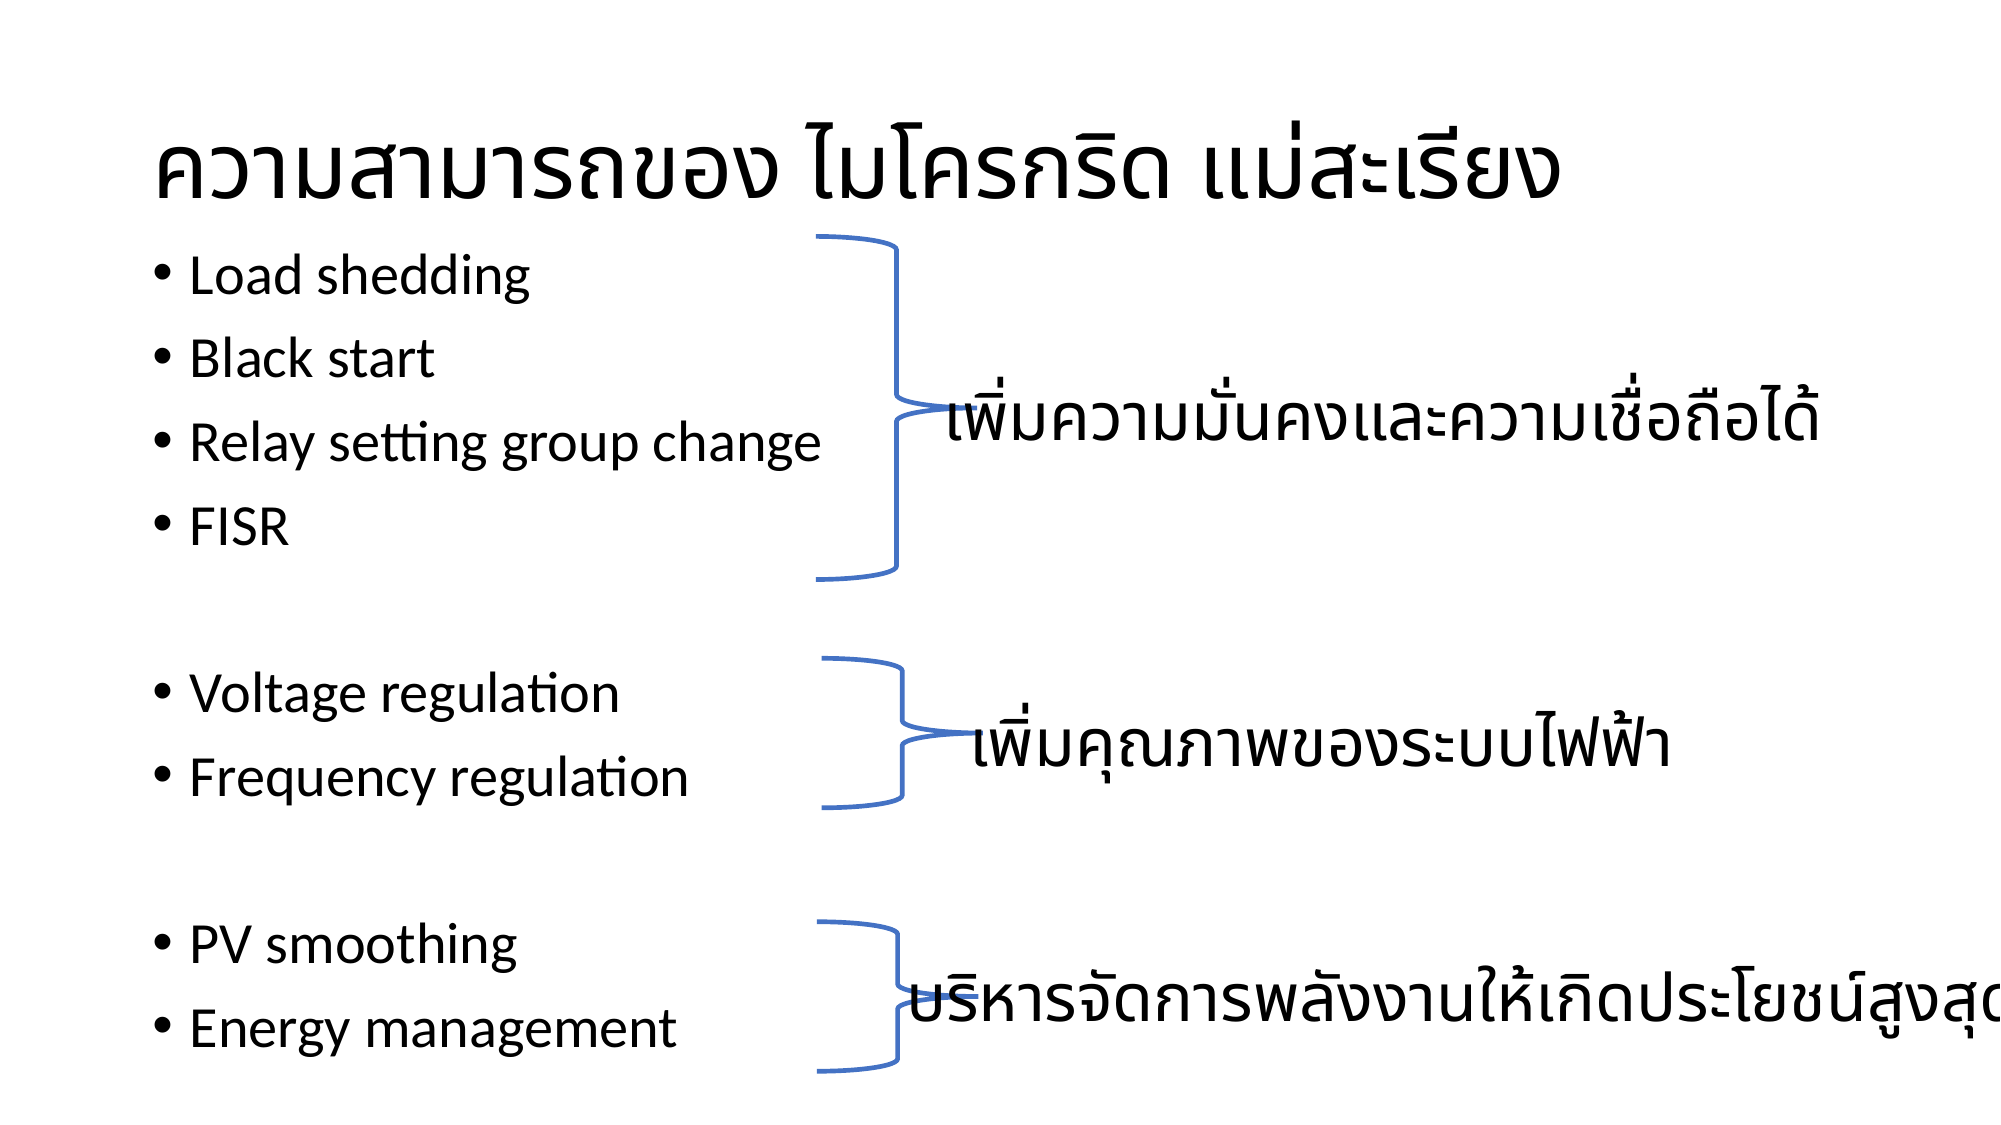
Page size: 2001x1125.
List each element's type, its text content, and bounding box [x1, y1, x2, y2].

text_box [821, 657, 954, 809]
text_box [816, 921, 899, 1072]
text_box [815, 235, 928, 581]
list Load shedding Black start Relay setting group change FISR Voltage regulation Frequency regulation PV smoothing Energy management [137, 236, 1863, 1081]
text_box เพิ่มความมั่นคงและความเชื่อถือได้ [928, 366, 1838, 462]
title ความสามารถของ ไมโครกริด แม่สะเรียง [137, 59, 1863, 236]
text_box บริหารจัดการพลังงานให้เกิดประโยชน์สูงสุด [891, 947, 2000, 1043]
text_box เพิ่มคุณภาพของระบบไฟฟ้า [954, 692, 1689, 788]
